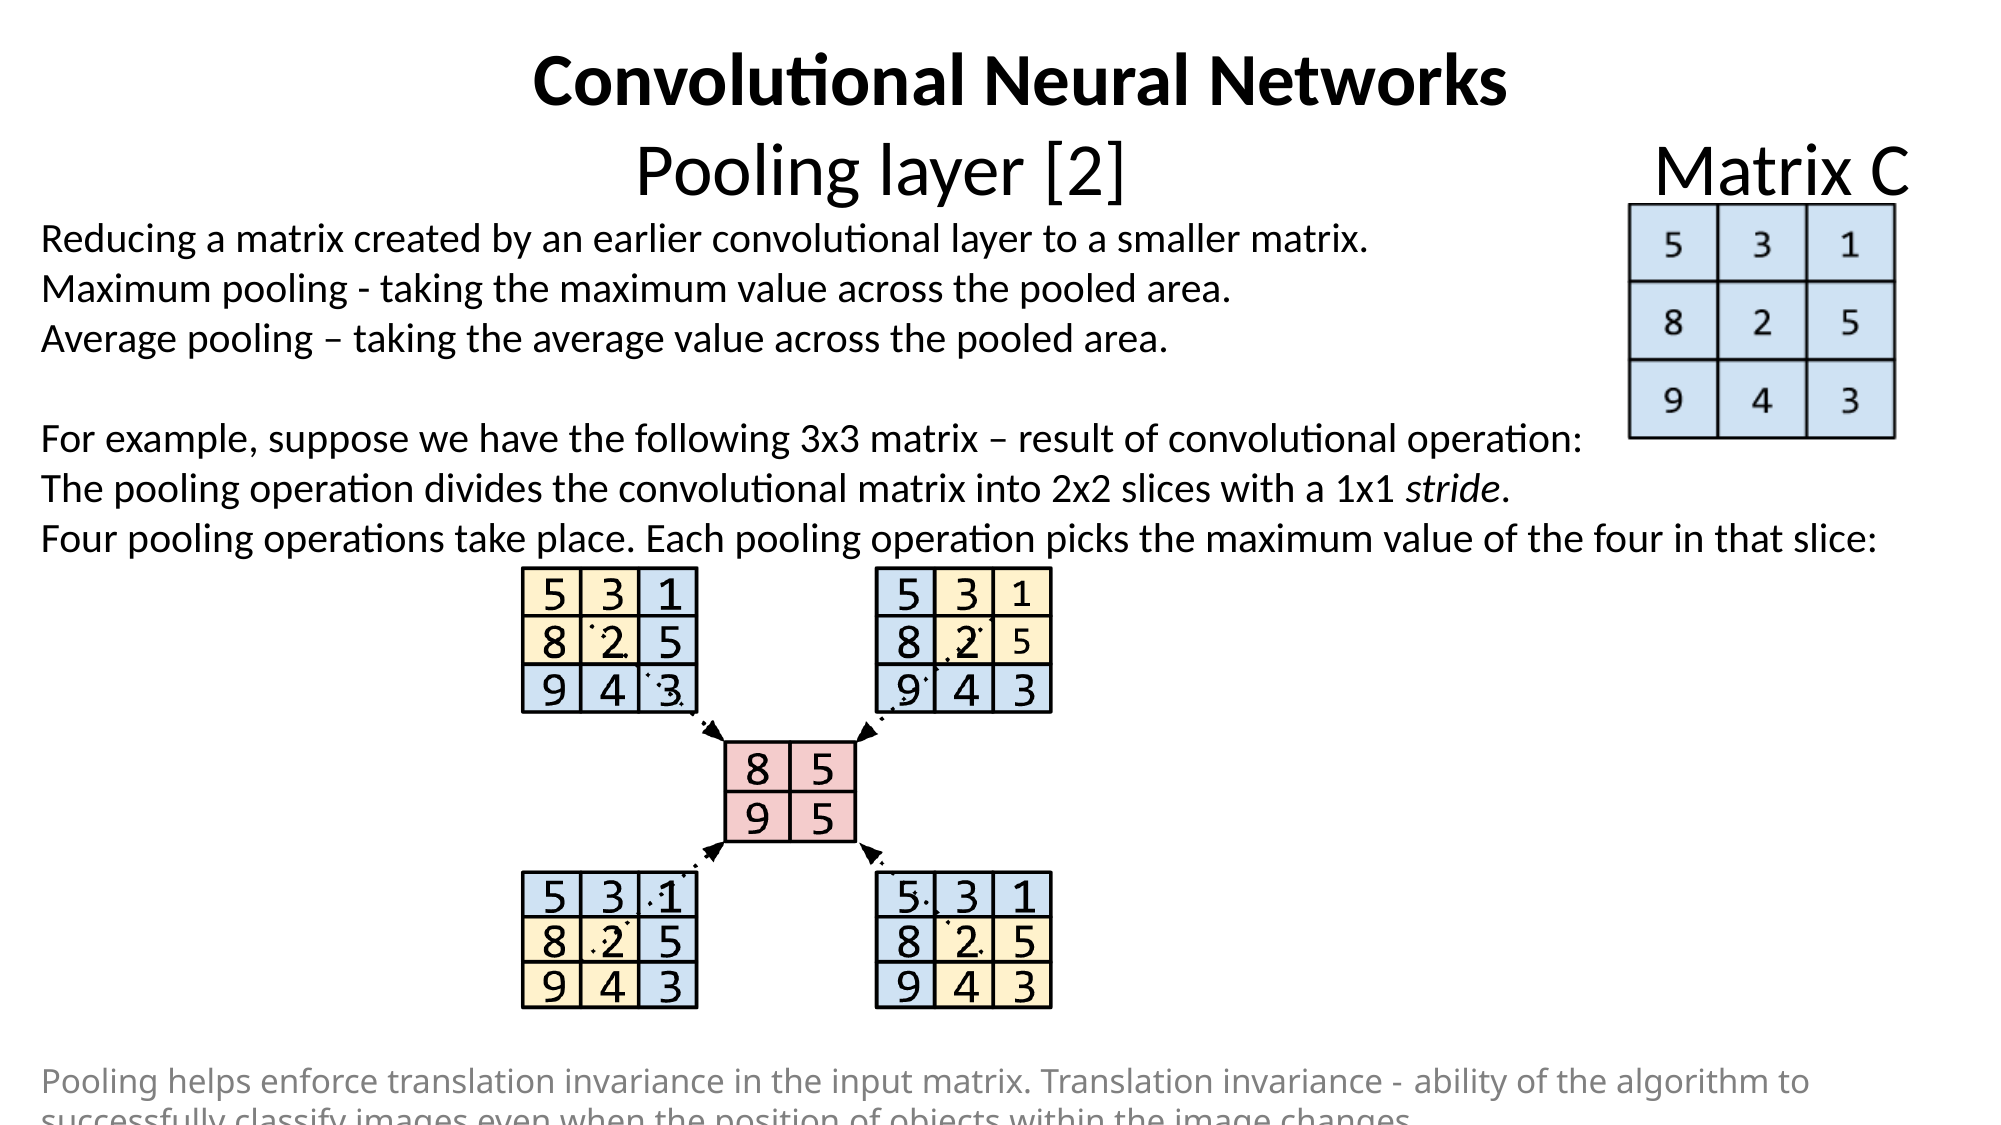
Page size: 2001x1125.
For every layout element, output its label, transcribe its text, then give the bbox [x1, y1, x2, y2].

text_box Convolutional Neural Networks Pooling layer [2] Matrix C Reducing a matrix created by an earlier convolutional layer to a smaller matrix. Maximum pooling - taking the maximum value across the pooled area. Average pooling – taking the average value across the pooled area. For example, suppose we have the following 3x3 matrix – result of convolutional operation: The pooling operation divides the convolutional matrix into 2x2 slices with a 1x1 stride. Four pooling operations take place. Each pooling operation picks the maximum value of the four in that slice: Pooling helps enforce translation invariance in the input matrix. Translation invariance - ability of the algorithm to successfully classify images even when the position of objects within the image changes [26, 23, 1979, 1125]
picture [1627, 203, 1903, 446]
picture [510, 562, 1058, 1022]
text_box [200, 203, 1627, 414]
